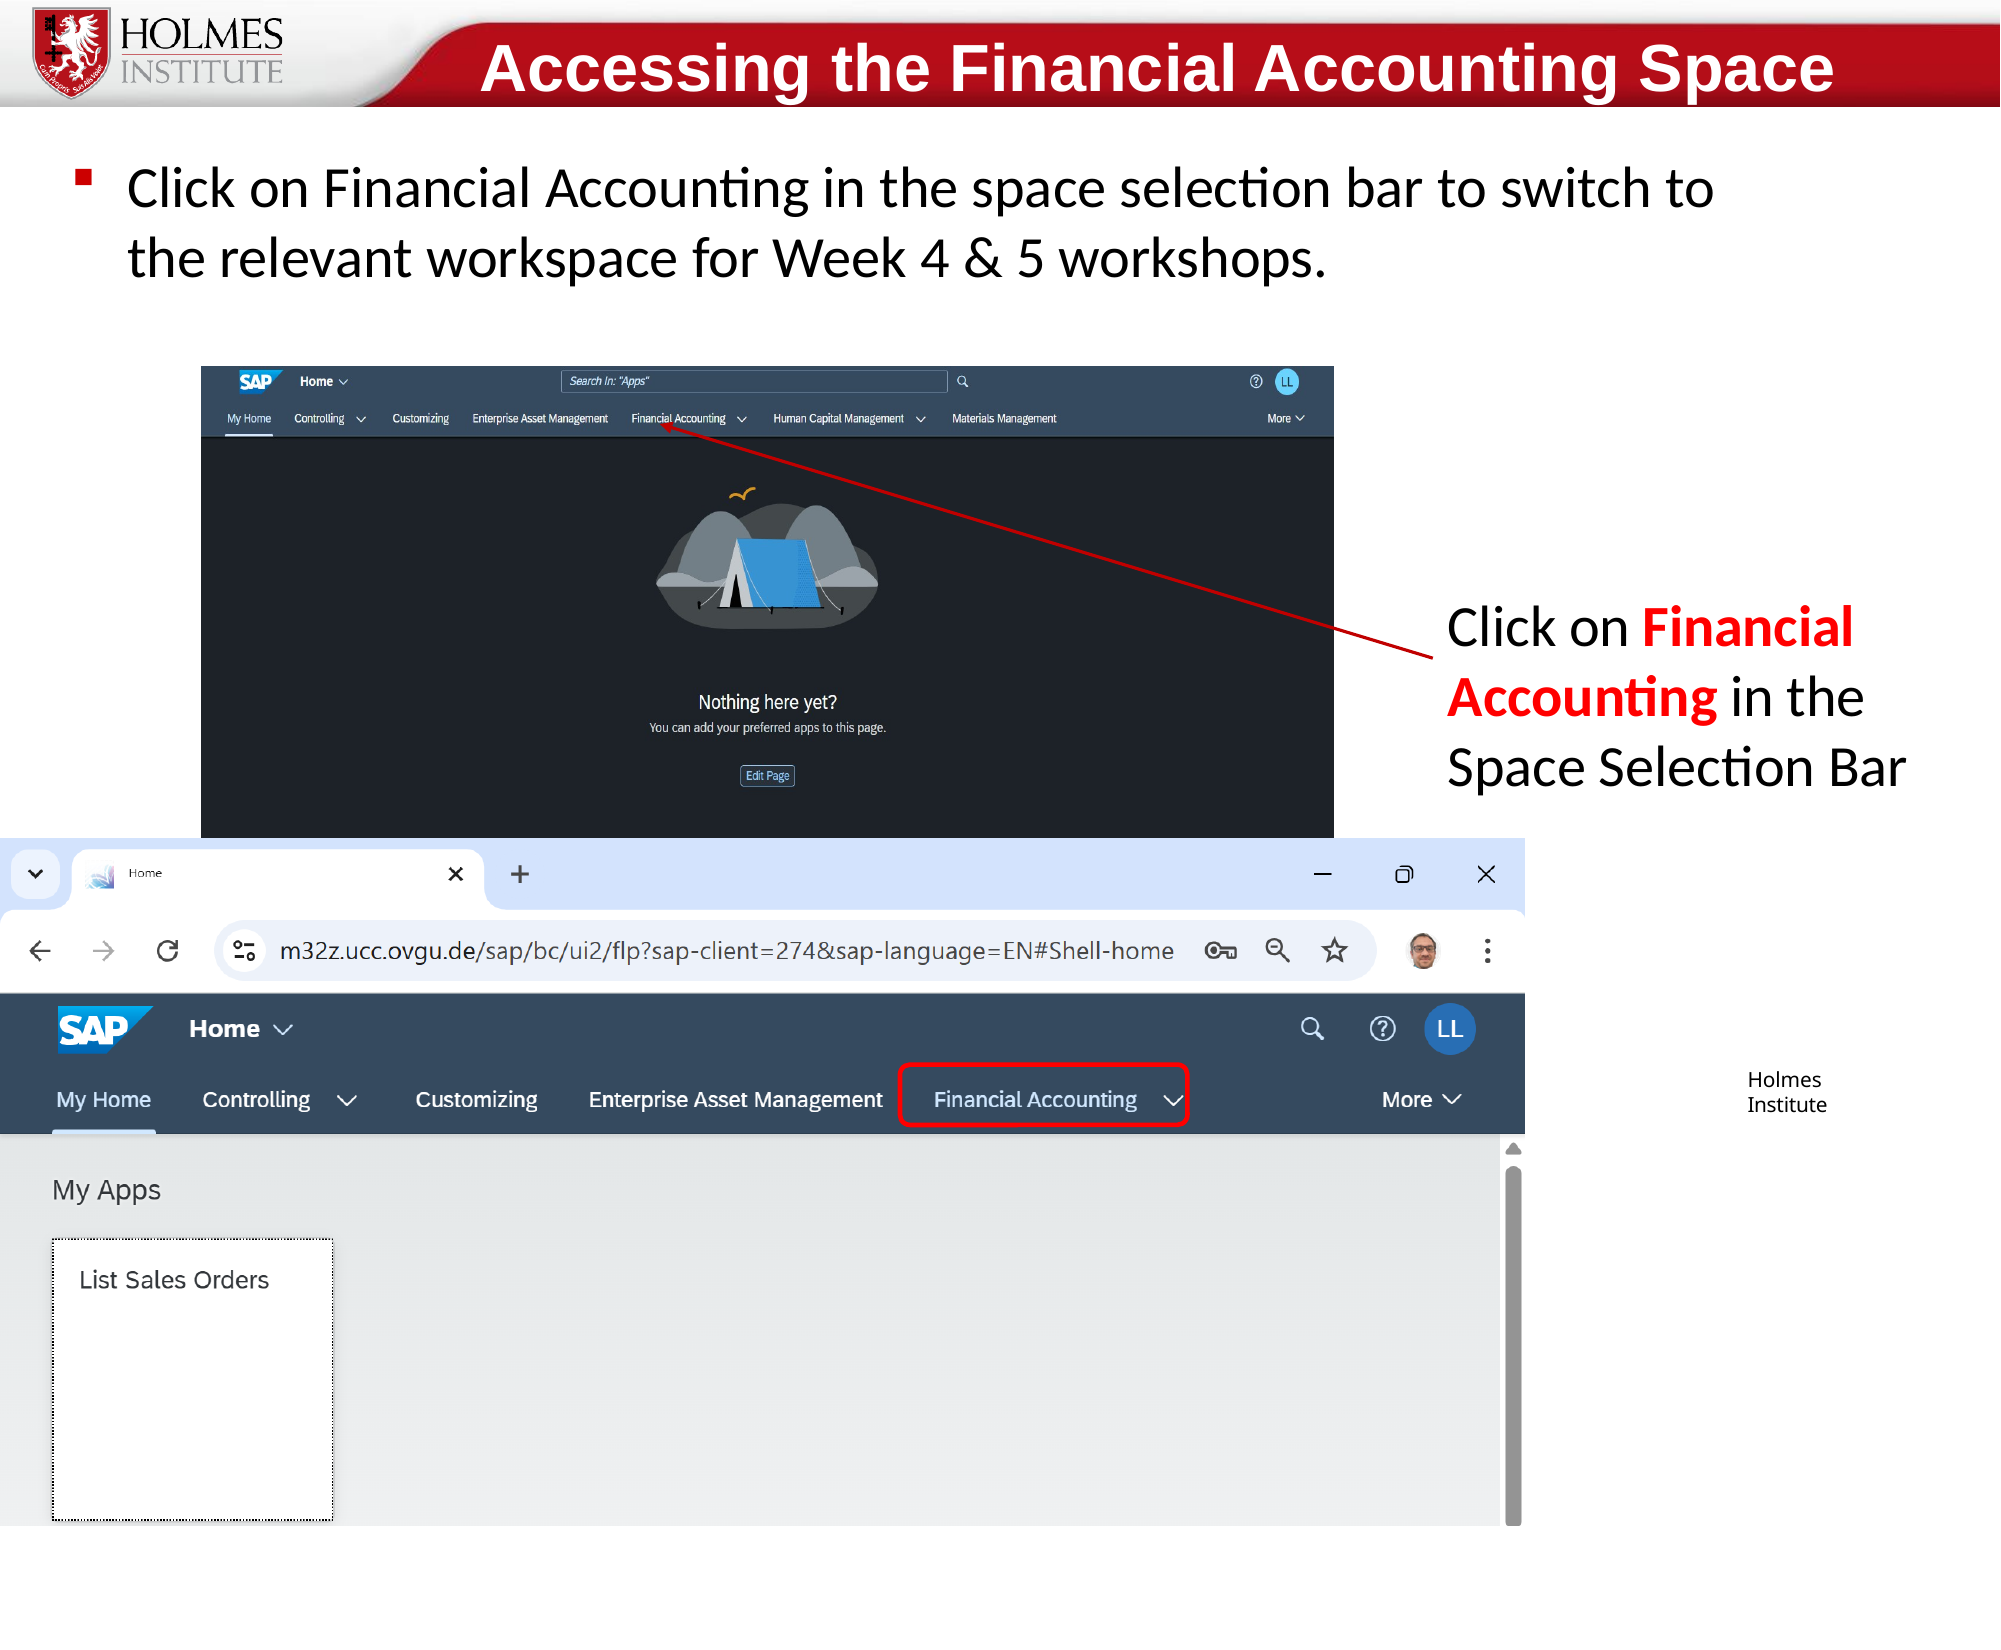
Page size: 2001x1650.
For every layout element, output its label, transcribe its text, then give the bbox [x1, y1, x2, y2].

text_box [200, 366, 1434, 837]
title Accessing the Financial Accounting Space [477, 118, 2000, 301]
text_box Click on Financial Accounting in the Space Selection Bar [1445, 586, 1938, 799]
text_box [0, 0, 2000, 107]
picture [0, 838, 1526, 1526]
text_box Click on Financial Accounting in the space selection bar to switch to the relevant workspace for Week 4 & 5 workshops. [68, 147, 1796, 290]
text_box Holmes Institute [1745, 1064, 1901, 1117]
